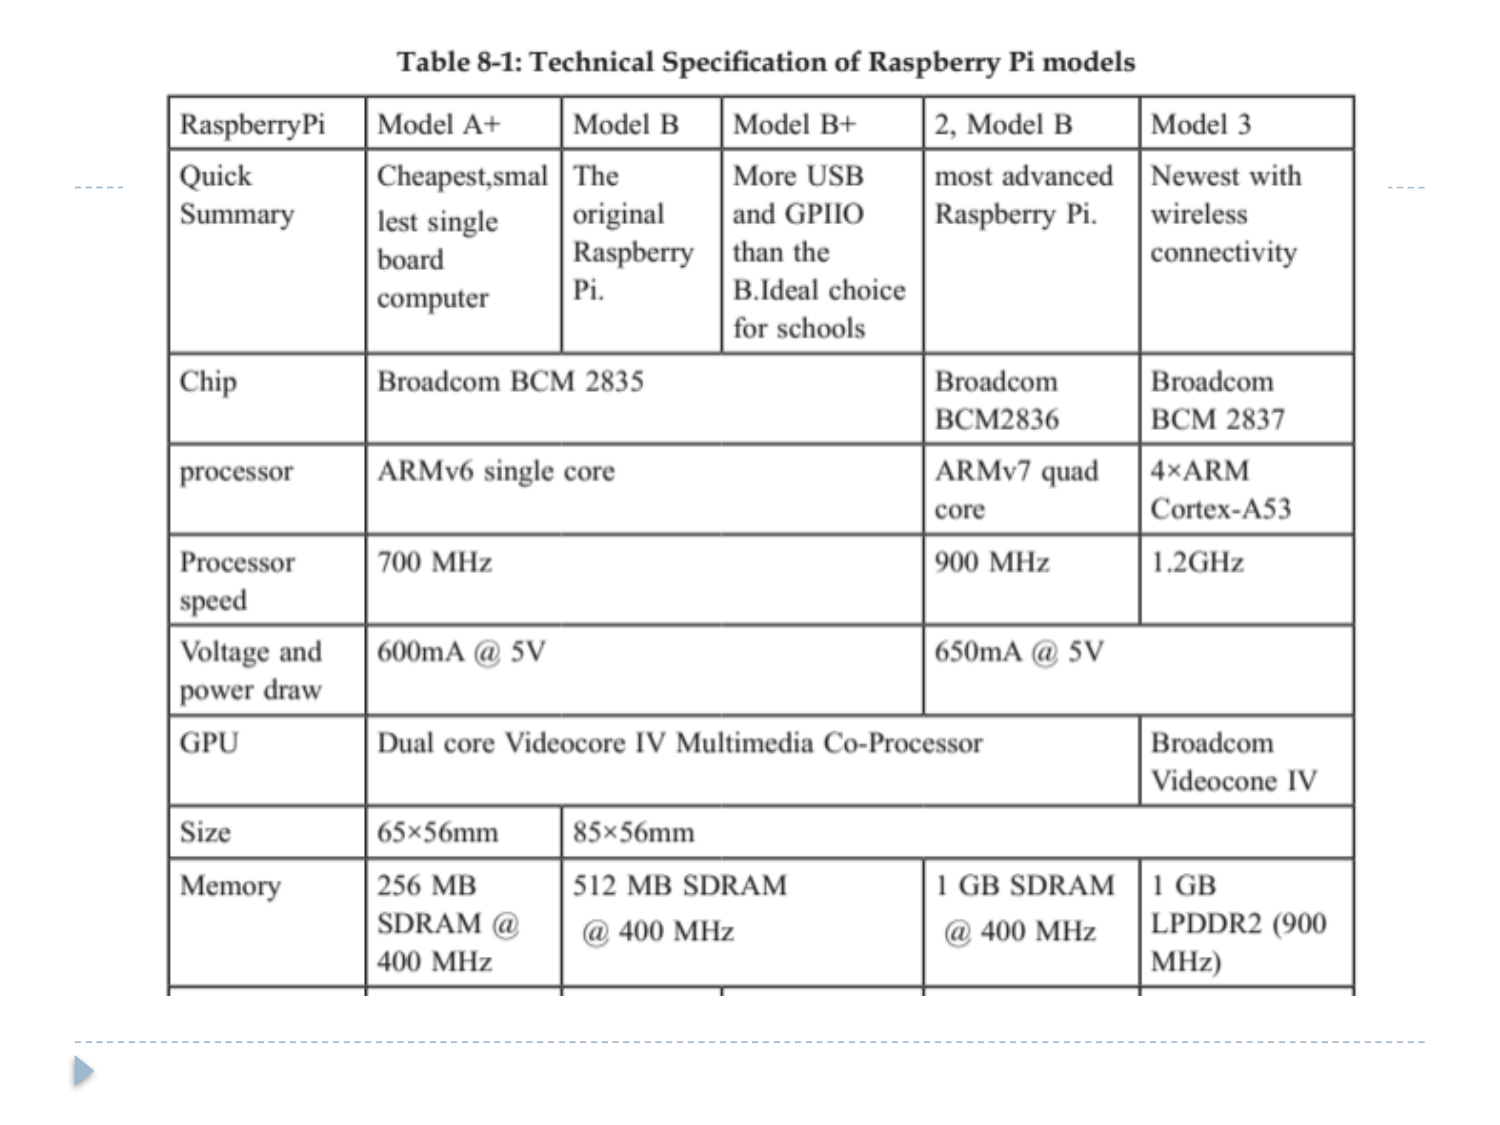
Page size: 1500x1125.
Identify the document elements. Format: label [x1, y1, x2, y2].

list [123, 43, 1389, 996]
